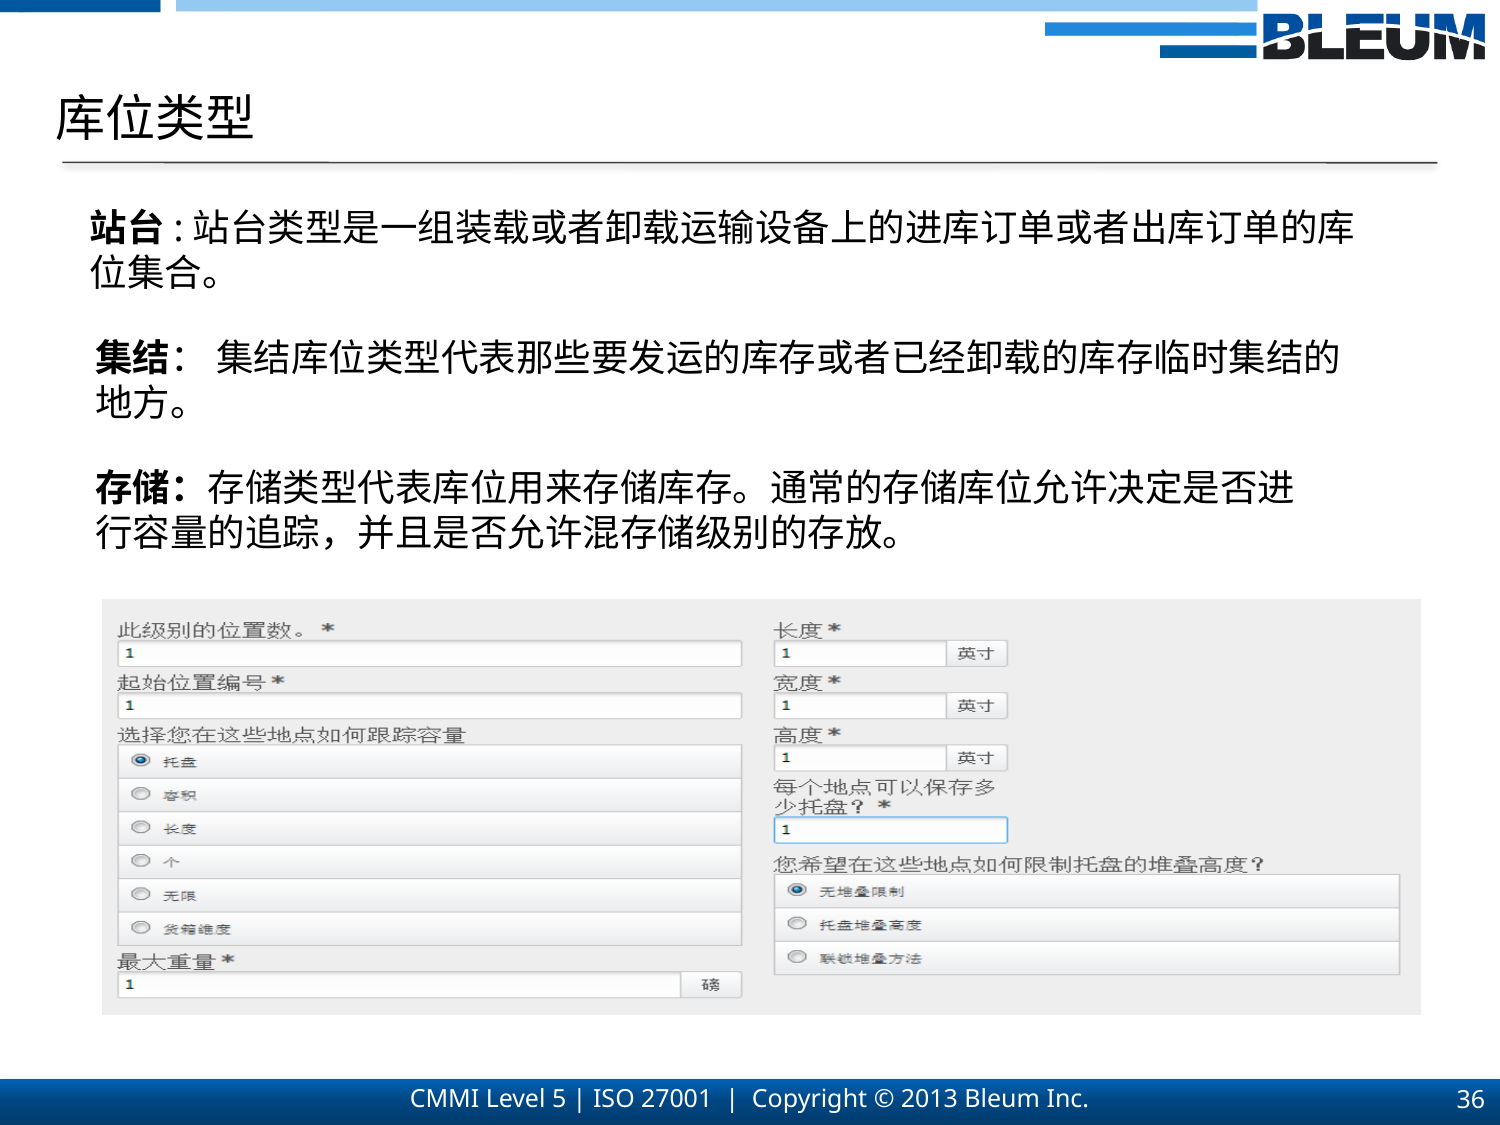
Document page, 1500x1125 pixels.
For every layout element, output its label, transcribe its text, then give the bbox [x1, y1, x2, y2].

picture [0, 0, 1500, 1125]
text_box [74, 224, 1425, 1038]
text_box 集结： 集结库位类型代表那些要发运的库存或者已经卸载的库存临时集结的地方。 [80, 326, 1356, 431]
slide_number 36 [1175, 1076, 1500, 1125]
text_box 存储：存储类型代表库位用来存储库存。通常的存储库位允许决定是否进行容量的追踪，并且是否允许混存储级别的存放。 [80, 456, 1321, 561]
text_box 站台:站台类型是一组装载或者卸载运输设备上的进库订单或者出库订单的库位集合。 [75, 196, 1400, 301]
title 库位类型 [41, 78, 1169, 185]
